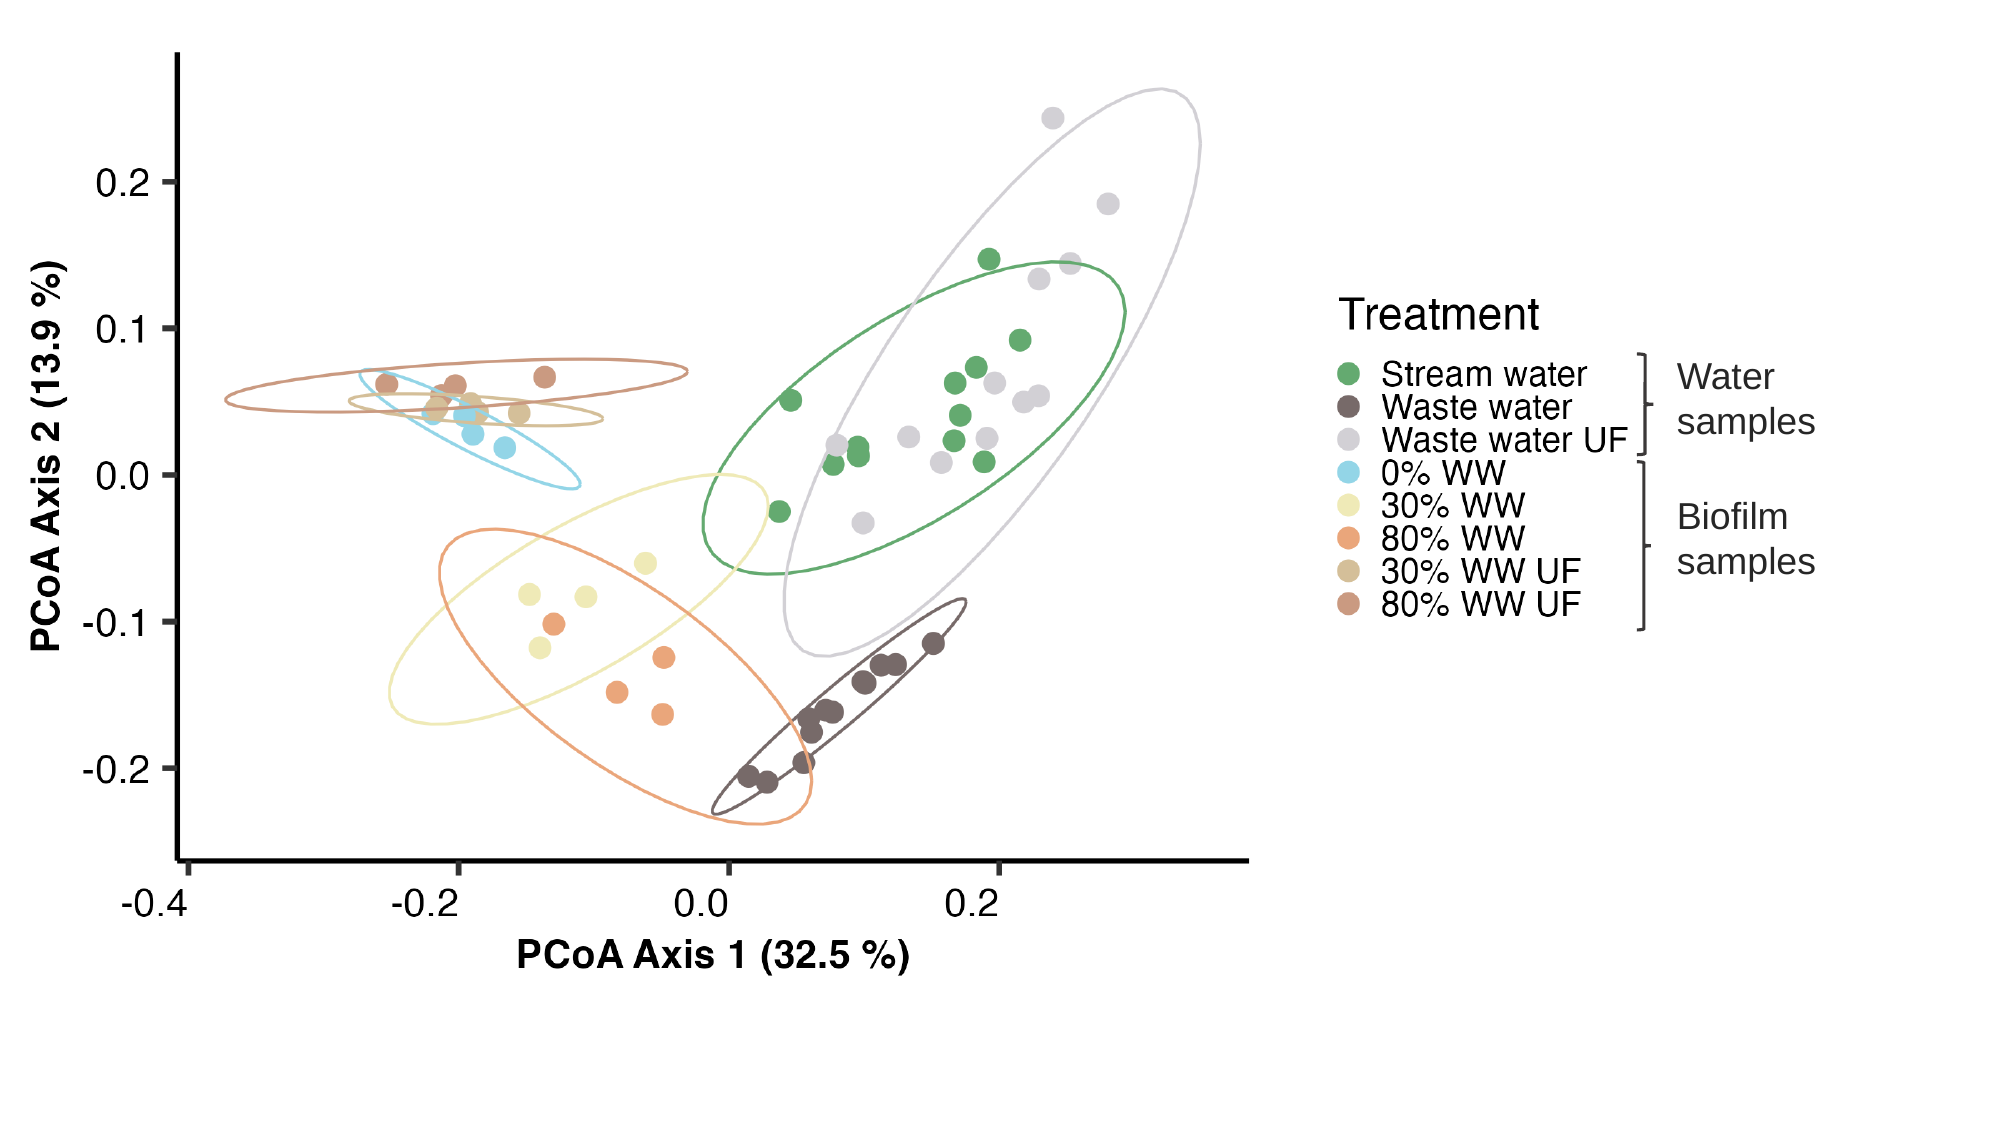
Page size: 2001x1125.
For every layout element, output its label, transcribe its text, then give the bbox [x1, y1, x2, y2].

picture [0, 22, 1688, 1006]
text_box Biofilm samples [1688, 484, 1927, 590]
text_box Water samples [1688, 344, 1927, 450]
